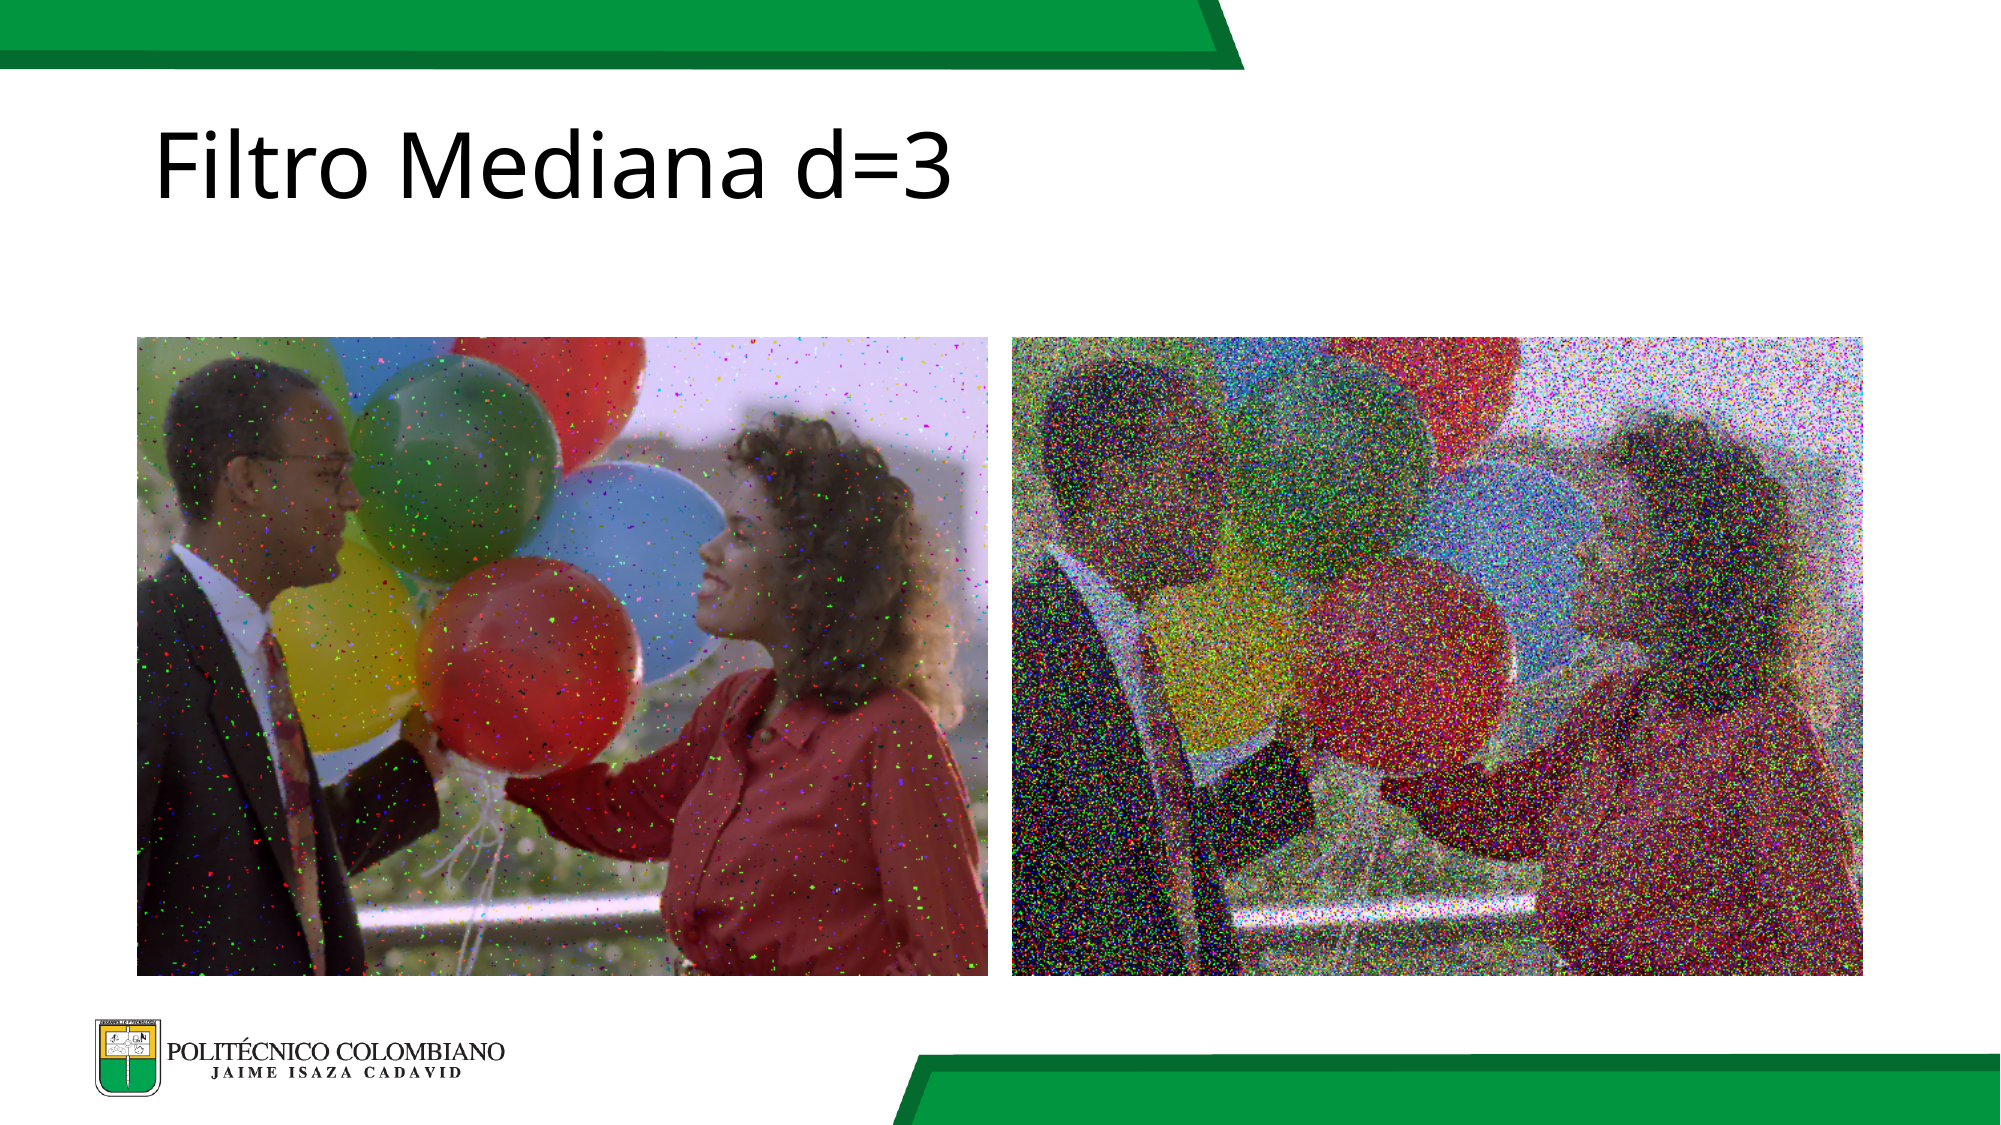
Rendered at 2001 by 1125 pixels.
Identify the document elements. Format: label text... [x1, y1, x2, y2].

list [137, 337, 988, 976]
title Filtro Mediana d=3 [137, 59, 1863, 278]
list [1012, 337, 1863, 976]
picture [0, 0, 2000, 1125]
